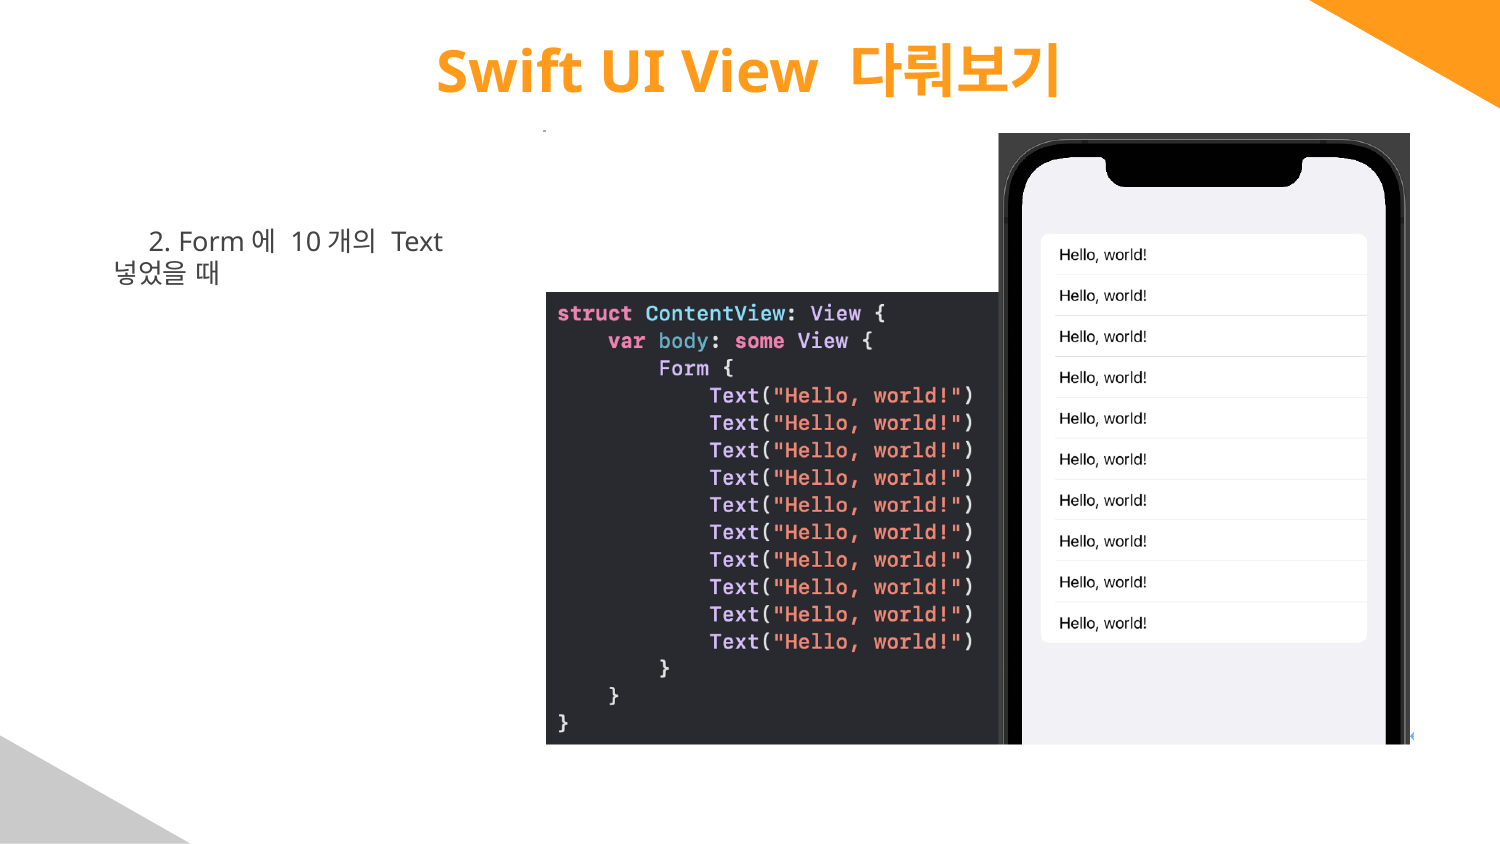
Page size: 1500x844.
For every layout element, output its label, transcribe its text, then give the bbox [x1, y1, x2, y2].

text_box 2. Form에 10개의 Text 넣었을 때 [98, 176, 532, 747]
picture [543, 130, 1415, 747]
title Swift UI View 다뤄보기 [115, 32, 1385, 107]
